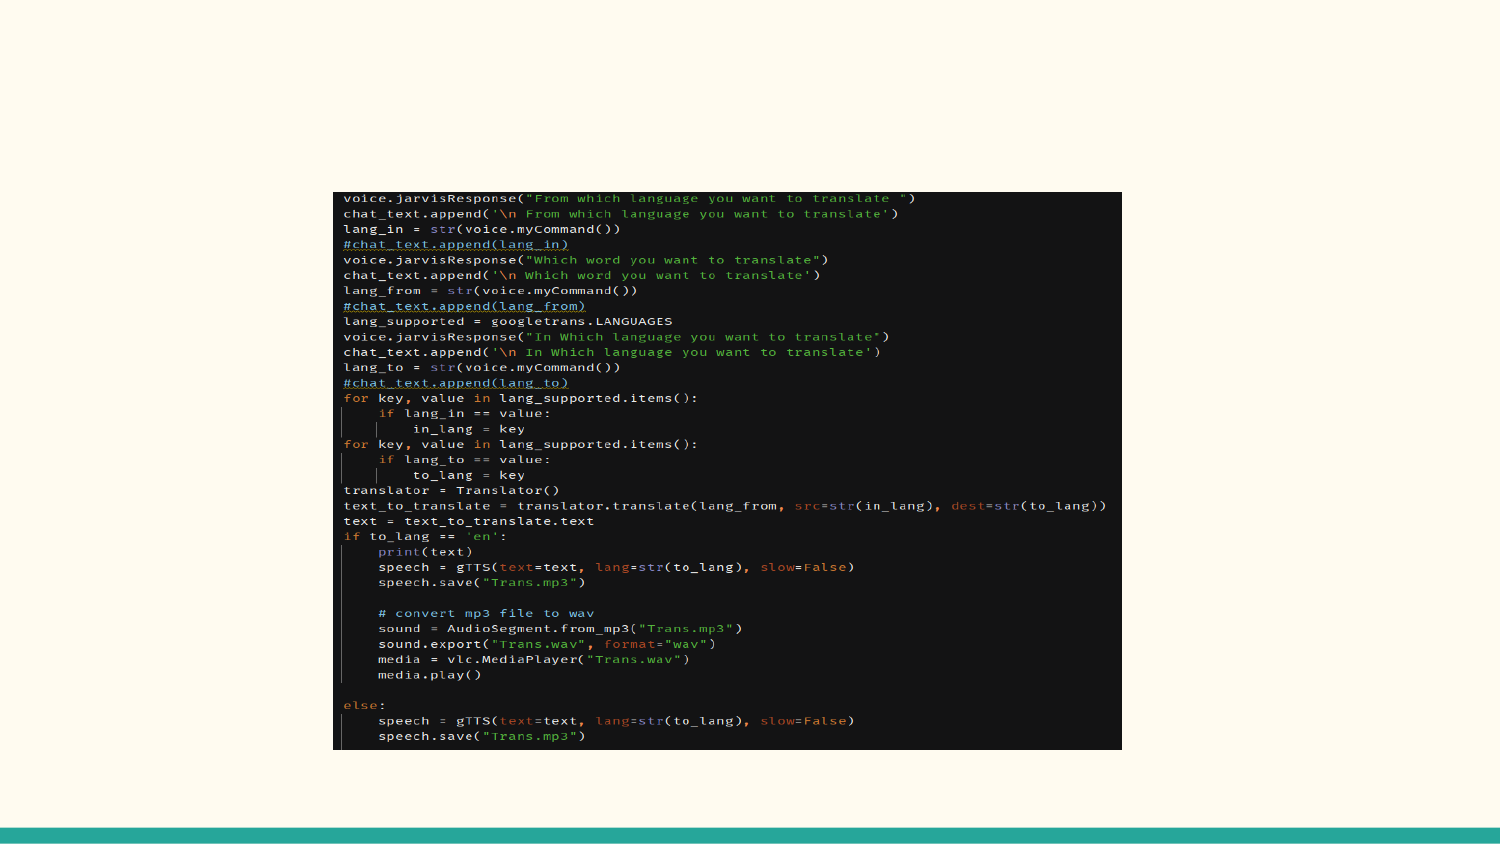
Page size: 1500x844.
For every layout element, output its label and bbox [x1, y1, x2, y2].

picture [333, 191, 1122, 750]
